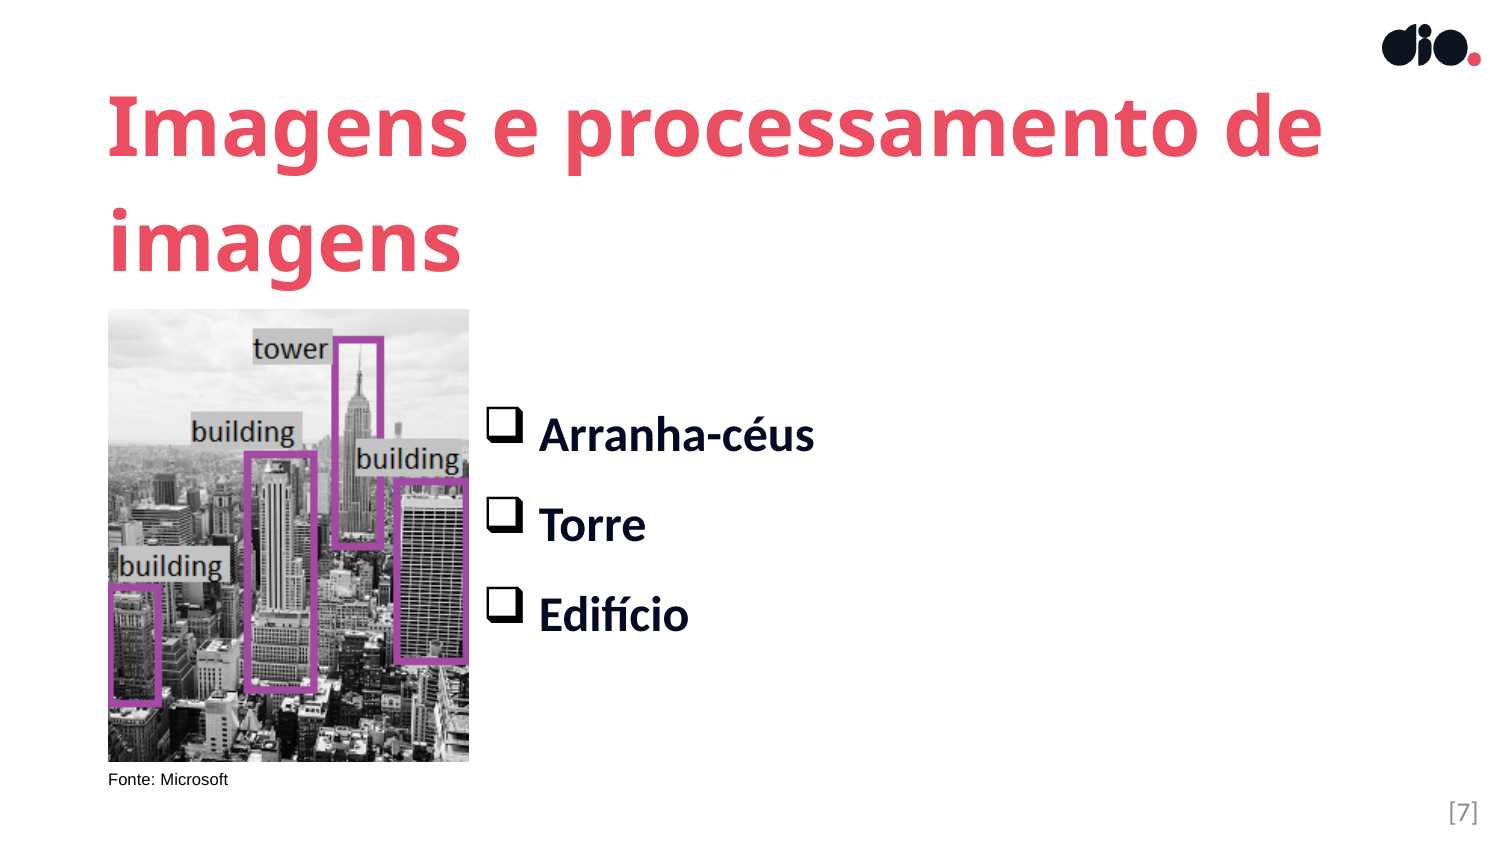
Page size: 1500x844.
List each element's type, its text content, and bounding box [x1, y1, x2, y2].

text_box Fonte: Microsoft [93, 761, 244, 797]
text_box Imagens e processamento de imagens [92, 104, 1408, 243]
slide_number [7] [1403, 779, 1494, 844]
picture [1382, 24, 1481, 66]
text_box Arranha-céus Torre Edifício [469, 460, 1170, 574]
picture [108, 309, 469, 762]
